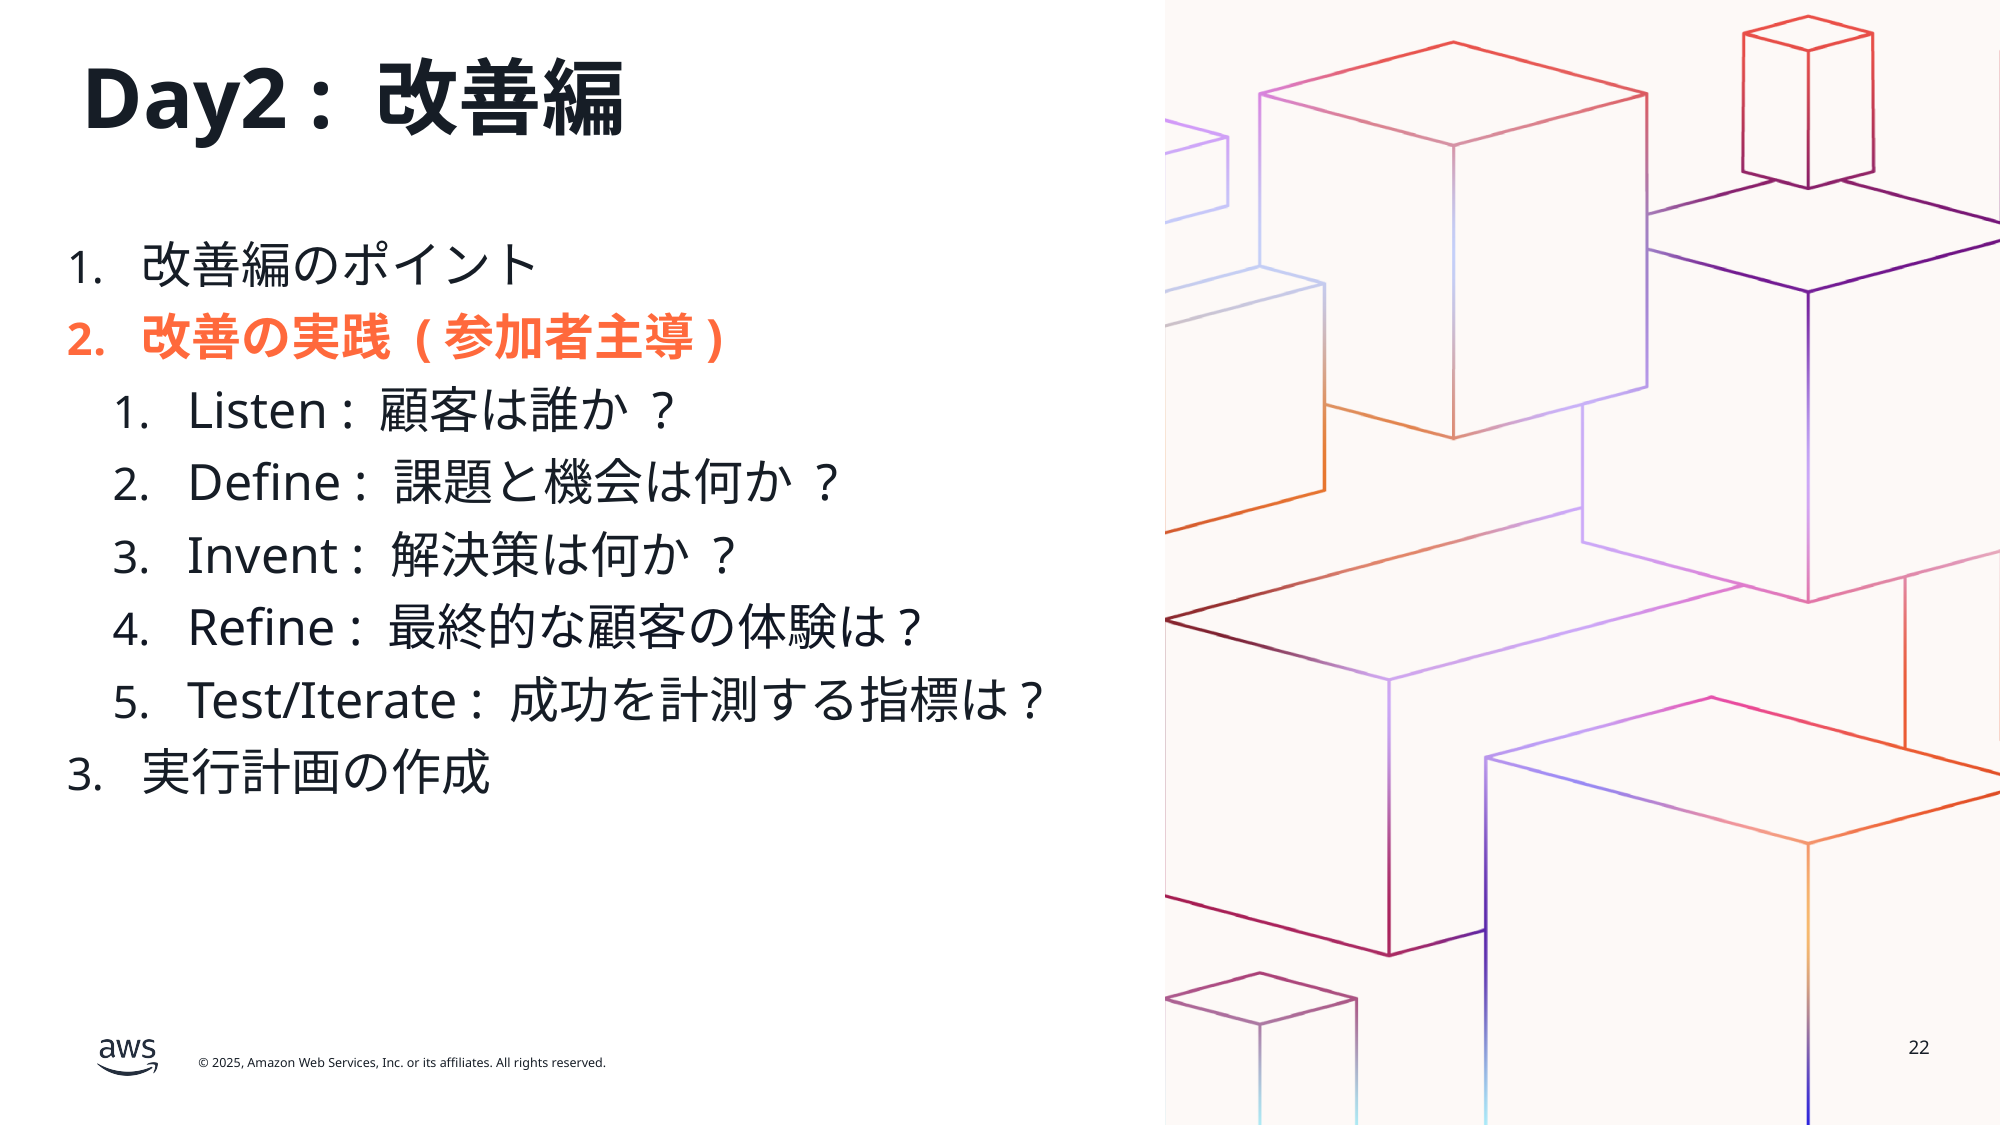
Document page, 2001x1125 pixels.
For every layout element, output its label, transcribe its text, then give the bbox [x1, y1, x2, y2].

list 改善編のポイント 改善の実践 (参加者主導) Listen : 顧客は誰か ? Define : 課題と機会は何か ? Invent : 解決策は何か ? Refine : 最終的な顧客の体験は? Test/Iterate : 成功を計測する指標は? 実行計画の作成 [66, 225, 1056, 961]
slide_number 22 [1495, 1018, 1945, 1079]
picture [0, 0, 2000, 1125]
title Day2 : 改善編 [66, 48, 1000, 150]
